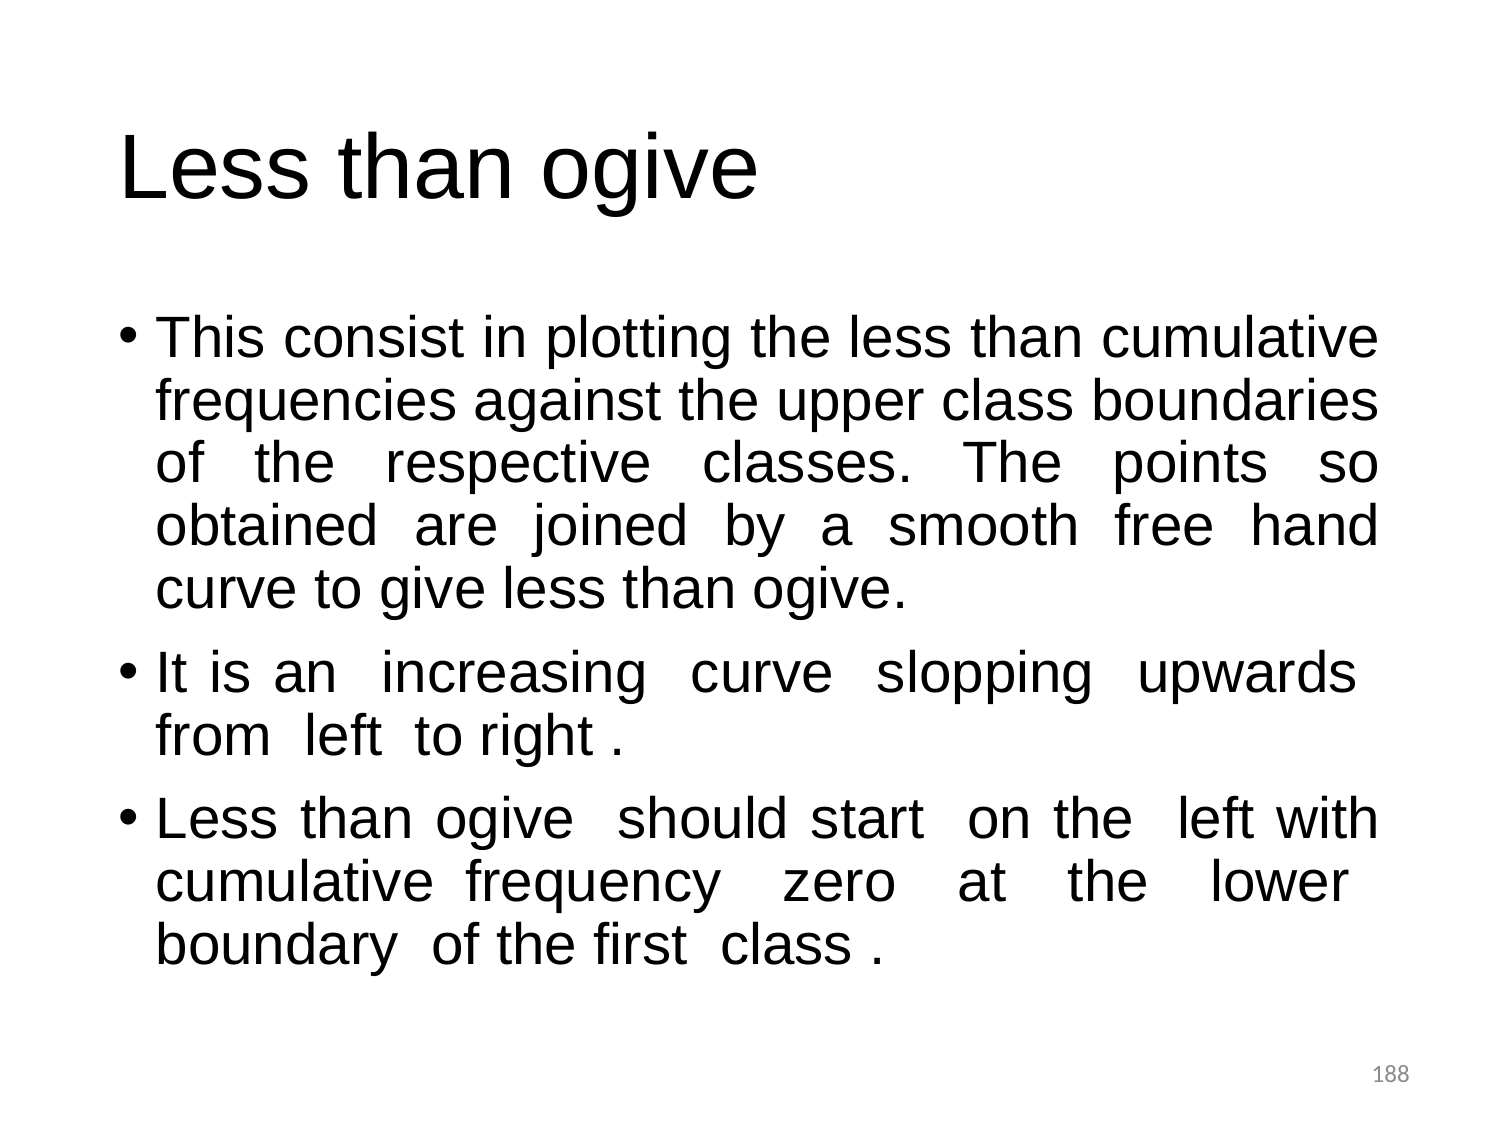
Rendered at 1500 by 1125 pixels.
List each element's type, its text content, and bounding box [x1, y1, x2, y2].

title Less than ogive [103, 59, 1397, 278]
slide_number 188 [1074, 1042, 1425, 1103]
list This consist in plotting the less than cumulative frequencies against the upper class boundaries of the respective classes. The points so obtained are joined by a smooth free hand curve to give less than ogive. It is an increasing curve slopping upwards from left to right . Less than ogive should start on the left with cumulative frequency zero at the lower boundary of the first class . [103, 299, 1397, 1014]
